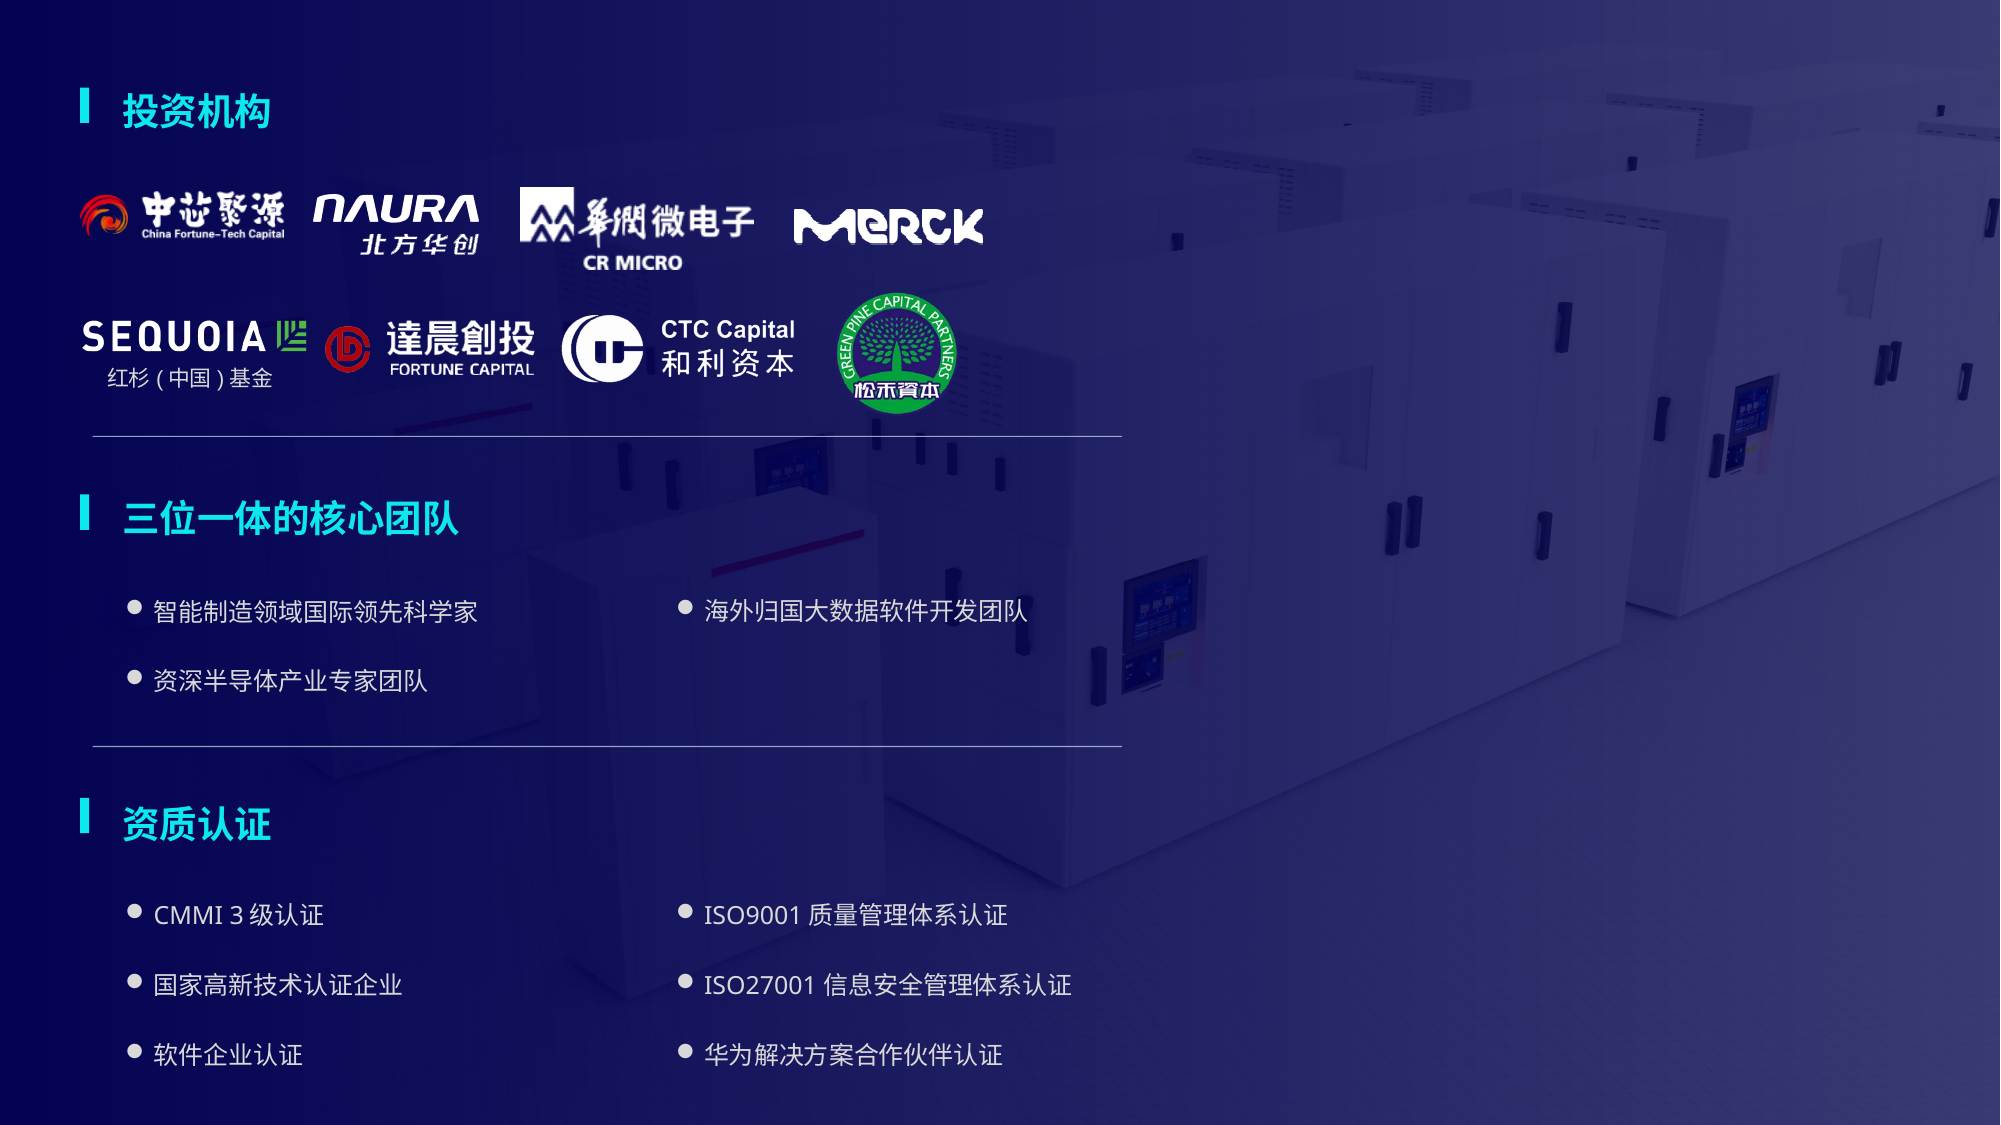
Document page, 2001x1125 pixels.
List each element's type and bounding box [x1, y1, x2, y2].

picture [0, 0, 2000, 1125]
text_box [81, 319, 307, 398]
